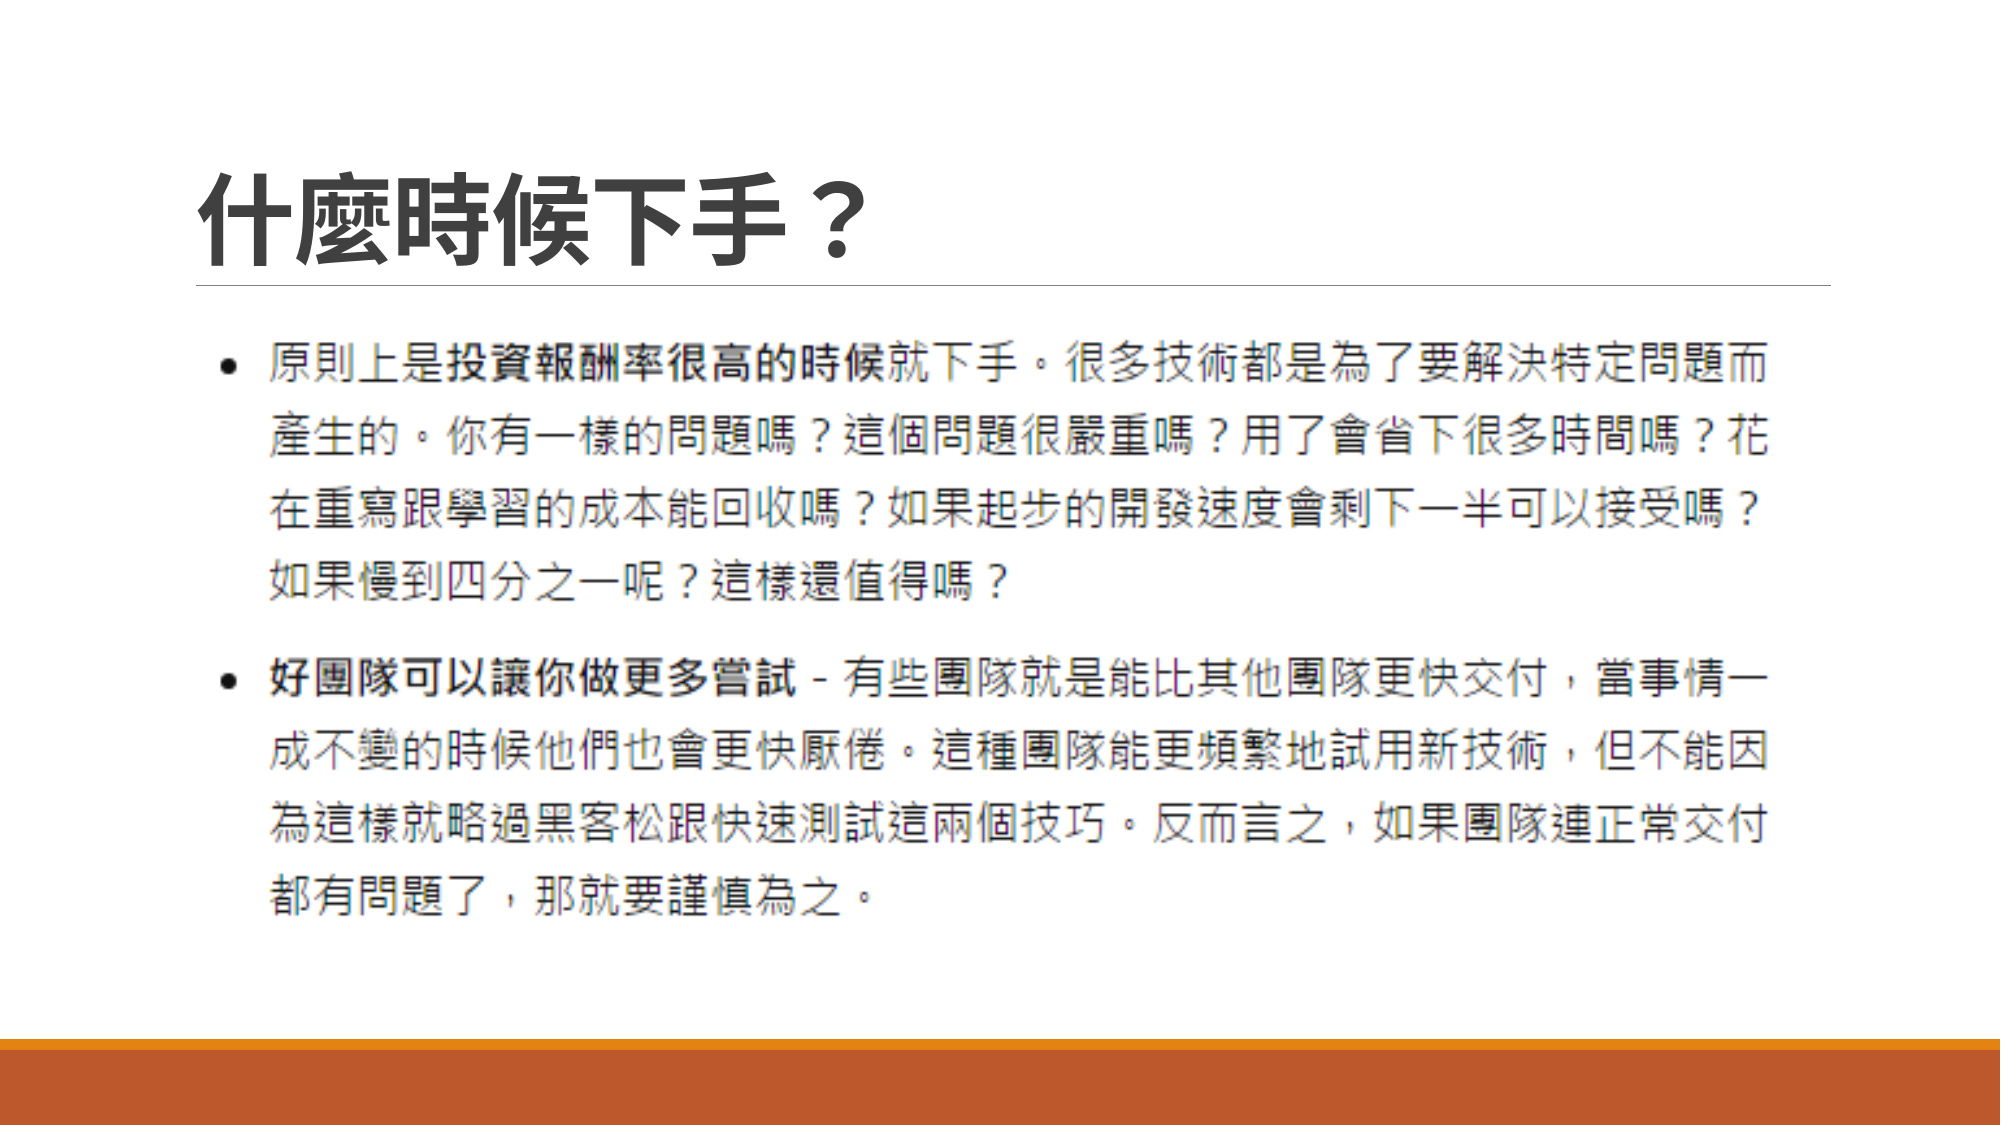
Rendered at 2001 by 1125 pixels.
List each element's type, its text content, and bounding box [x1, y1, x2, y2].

picture [179, 302, 1839, 964]
title 什麼時候下手？ [180, 47, 1830, 285]
